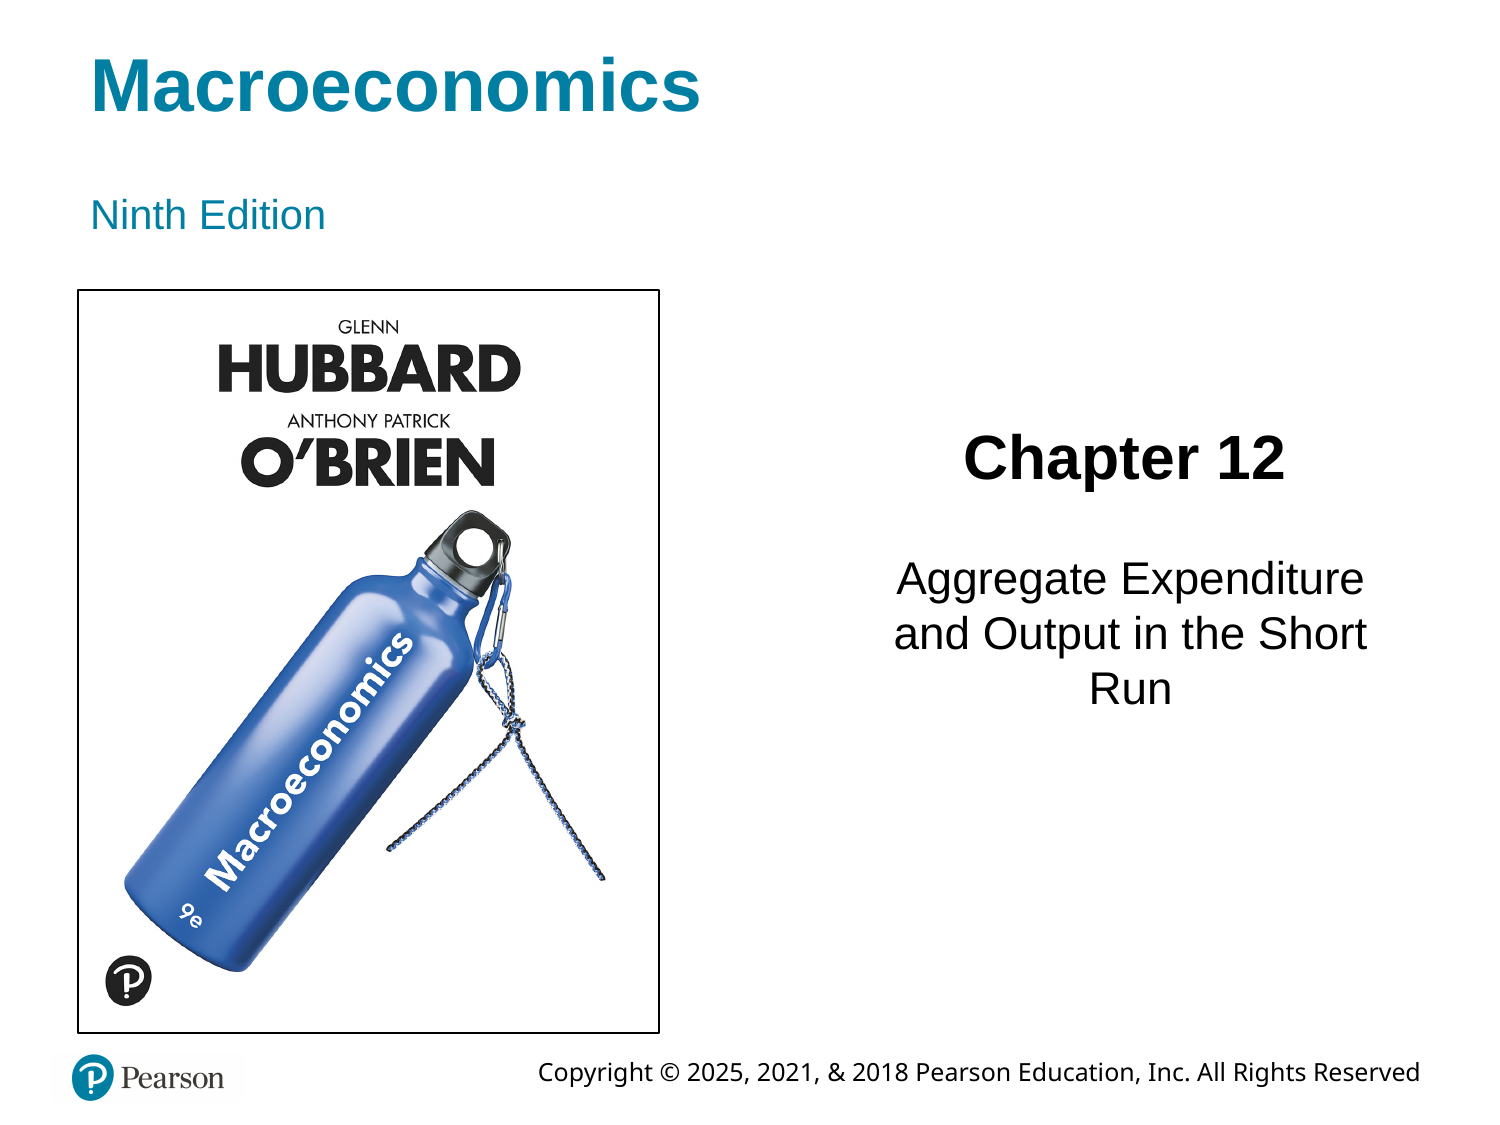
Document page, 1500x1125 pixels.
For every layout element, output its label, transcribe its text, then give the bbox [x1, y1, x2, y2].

list Chapter 12 [825, 312, 1425, 508]
list Copyright © 2025, 2021, & 2018 Pearson Education, Inc. All Rights Reserved [356, 1052, 1438, 1090]
list Aggregate Expenditure and Output in the Short Run [859, 533, 1403, 729]
title Macroeconomics [75, 30, 1425, 132]
picture [51, 1052, 245, 1103]
list Ninth Edition [75, 153, 1425, 273]
picture [78, 290, 659, 1033]
